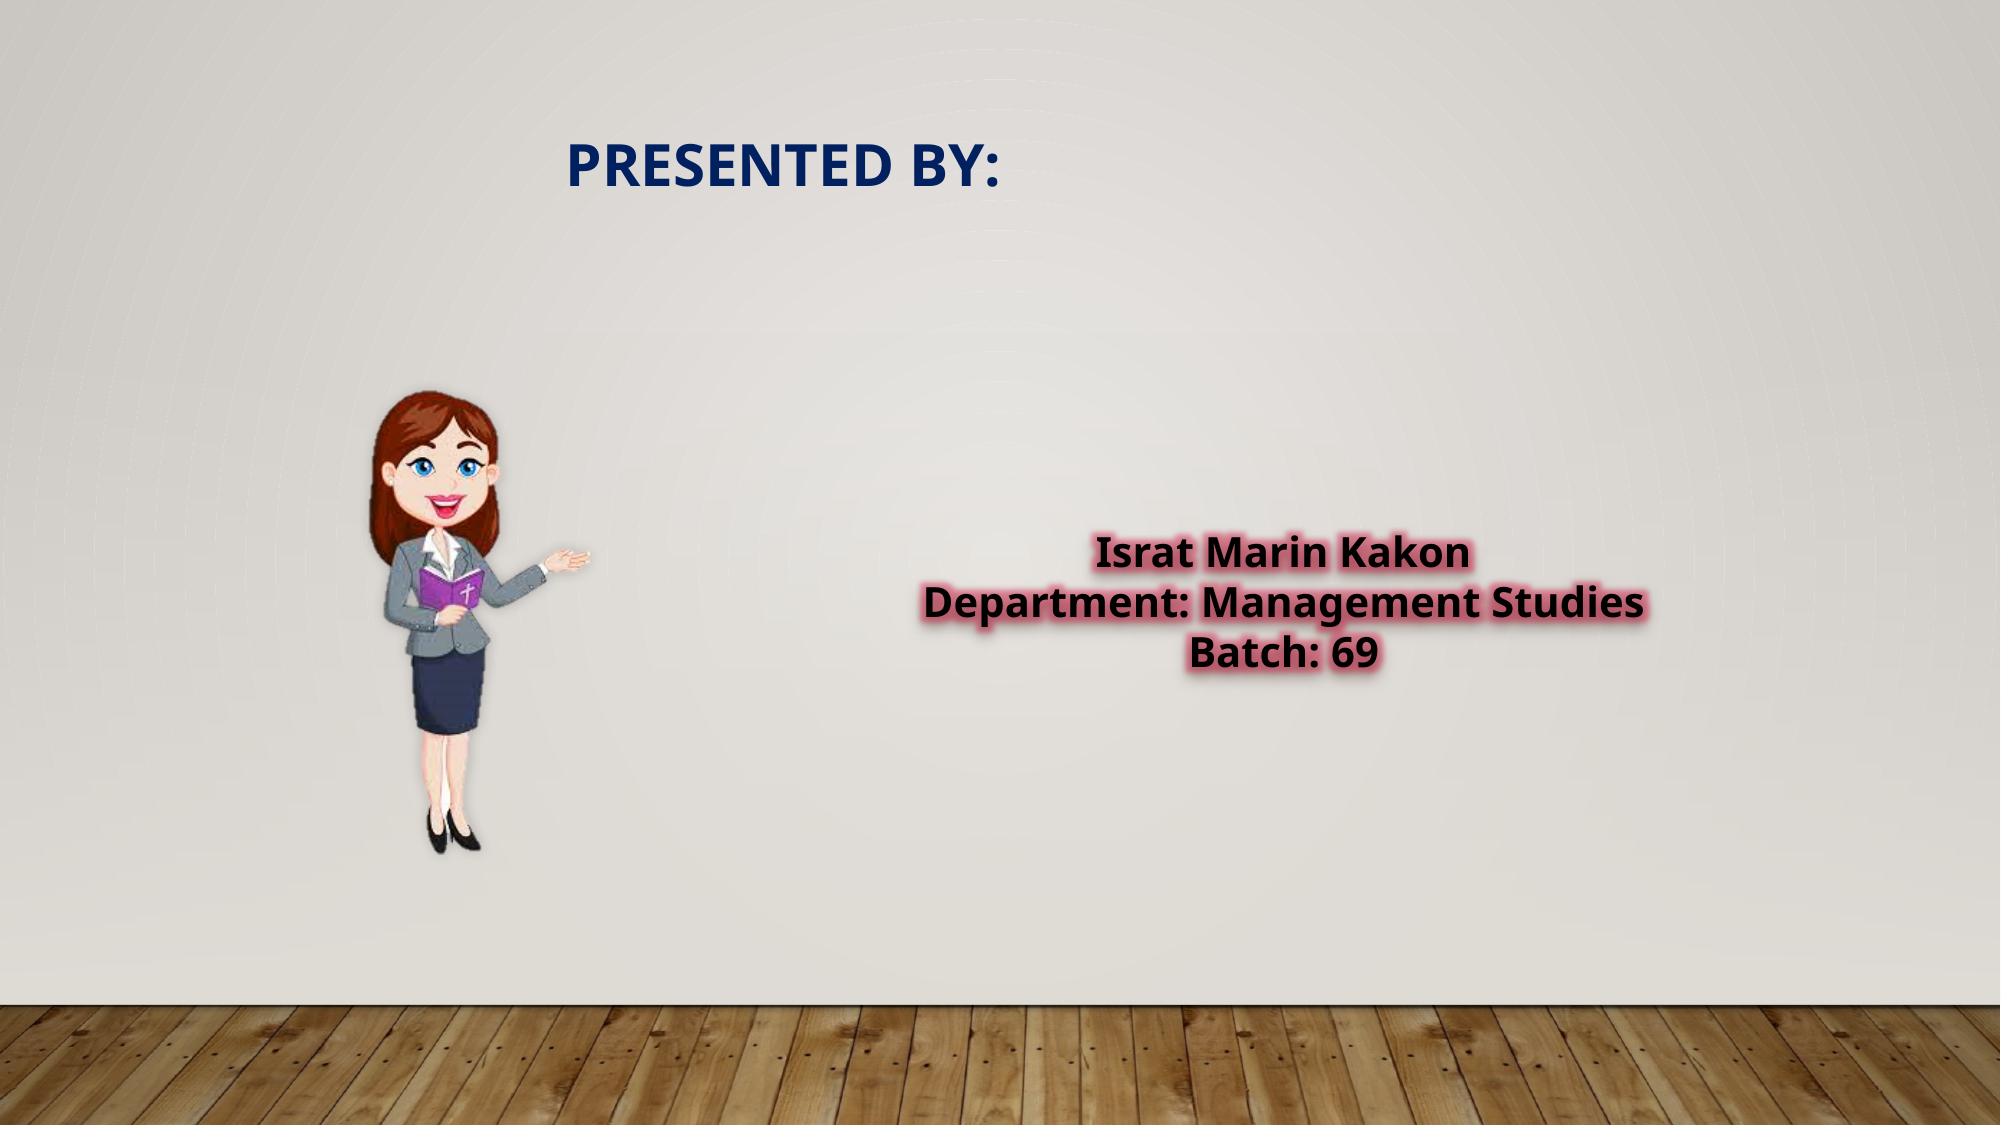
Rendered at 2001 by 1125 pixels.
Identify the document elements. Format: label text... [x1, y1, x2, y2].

text_box Presented By: [346, 119, 1221, 207]
picture [0, 1005, 2000, 1125]
text_box Israt Marin Kakon Department: Management Studies Batch: 69 [819, 346, 1748, 855]
picture [367, 390, 590, 855]
